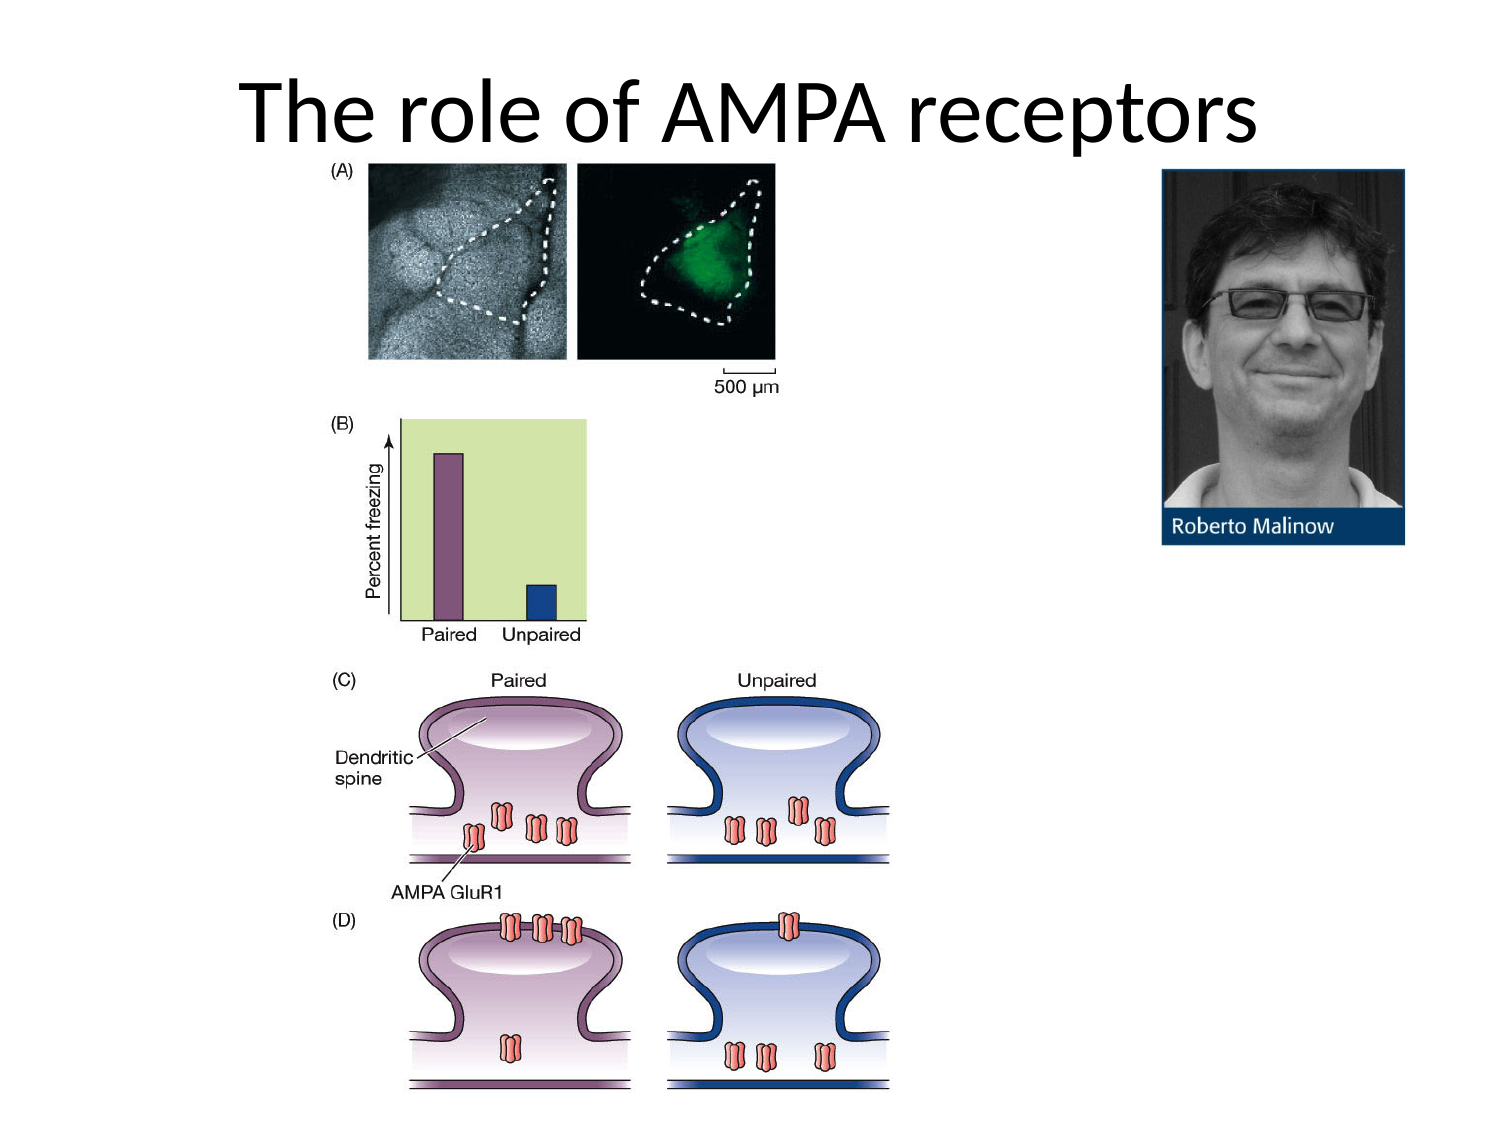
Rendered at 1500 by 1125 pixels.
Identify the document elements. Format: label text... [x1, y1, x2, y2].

picture [304, 149, 913, 1101]
picture [1149, 162, 1419, 551]
title The role of AMPA receptors [75, 12, 1425, 200]
